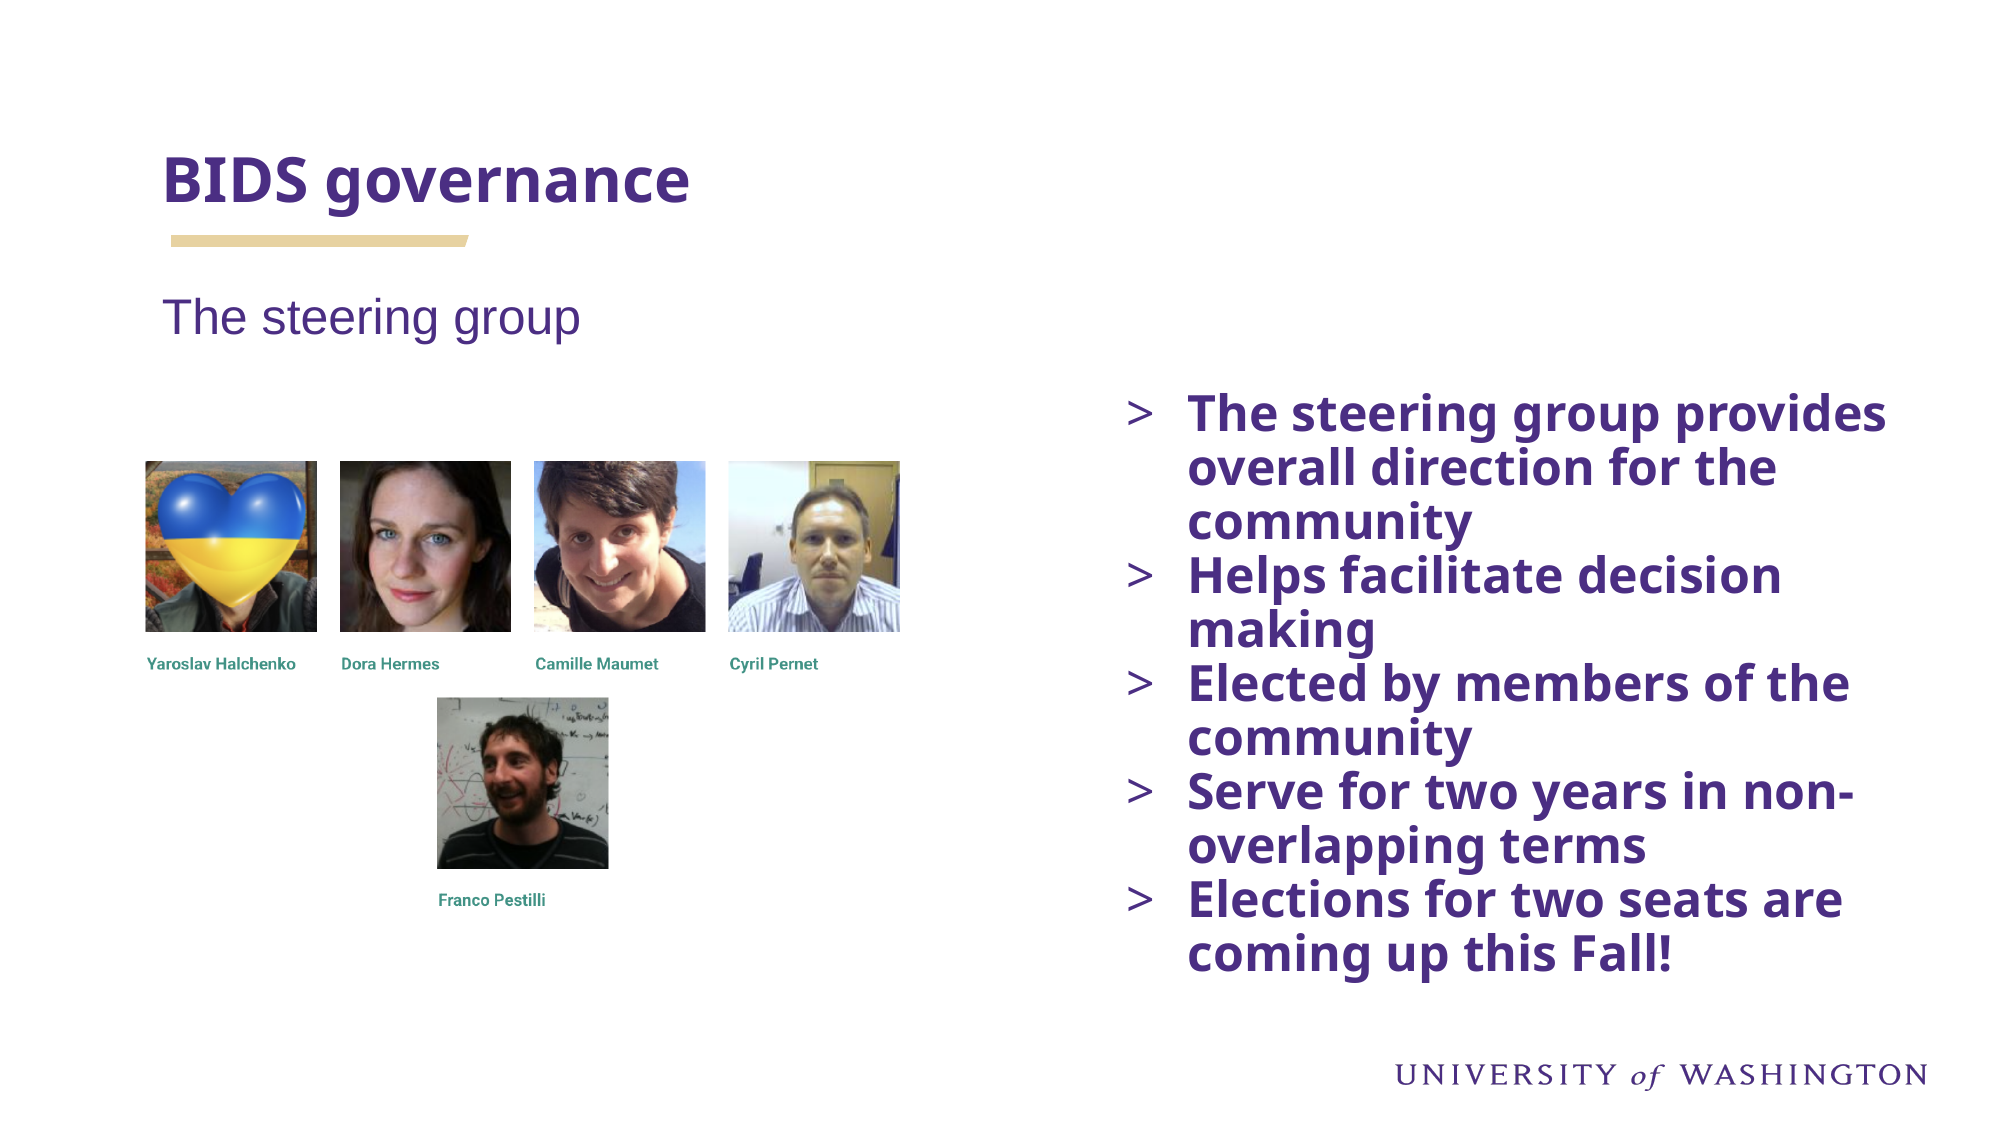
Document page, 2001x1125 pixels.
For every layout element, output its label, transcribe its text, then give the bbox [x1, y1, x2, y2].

list The steering group [146, 283, 1938, 352]
title BIDS governance [146, 60, 1938, 224]
list The steering group provides overall direction for the community Helps facilitate decision making Elected by members of the community Serve for two years in non-overlapping terms Elections for two seats are coming up this Fall! [1097, 380, 1938, 1006]
picture [1395, 1064, 1927, 1091]
picture [95, 432, 937, 928]
picture [171, 235, 469, 247]
